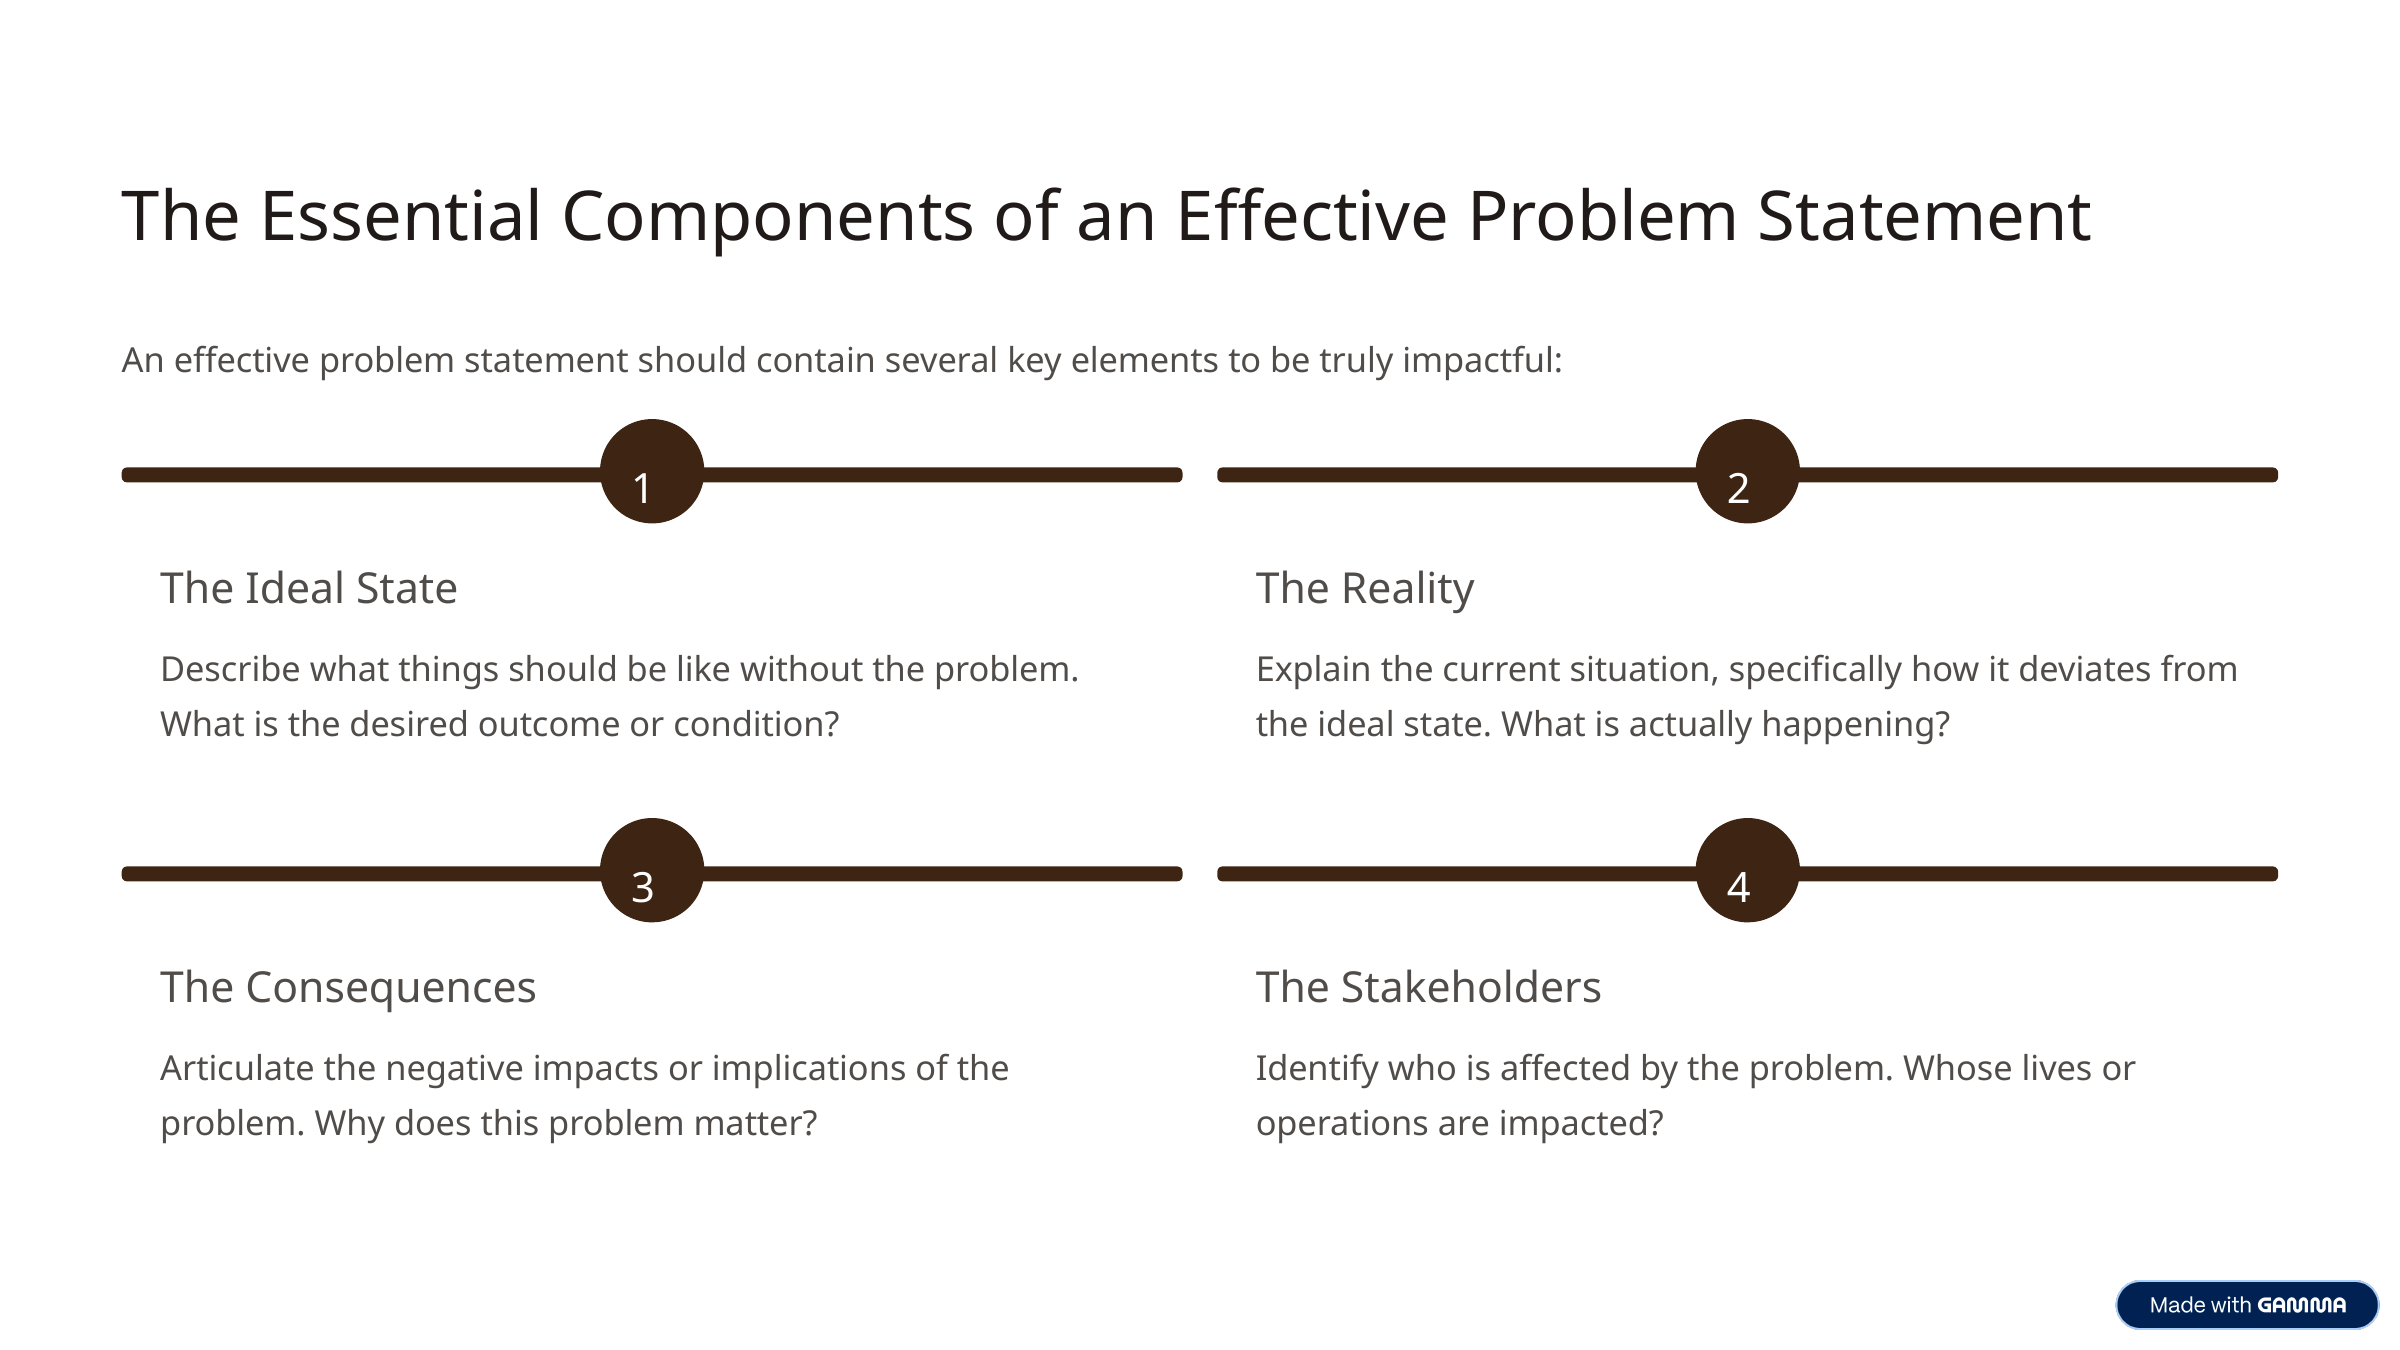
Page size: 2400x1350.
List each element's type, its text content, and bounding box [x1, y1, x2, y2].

text_box 1 [631, 445, 673, 498]
text_box [121, 881, 1183, 1183]
text_box [121, 467, 601, 483]
text_box [704, 467, 1183, 483]
text_box [121, 482, 1183, 784]
text_box [704, 866, 1183, 882]
text_box 4 [1726, 844, 1769, 897]
text_box The Essential Components of an Effective Problem Statement [121, 167, 2232, 255]
text_box Identify who is affected by the problem. Whose lives or operations are impacted? [1255, 1032, 2240, 1144]
text_box [1799, 866, 2279, 882]
text_box Describe what things should be like without the problem. What is the desired outcome or condition? [160, 633, 1144, 745]
text_box Articulate the negative impacts or implications of the problem. Why does this problem matter? [160, 1032, 1144, 1144]
text_box 2 [1726, 445, 1769, 498]
text_box [1217, 880, 2279, 1183]
text_box [121, 866, 601, 882]
text_box [600, 818, 705, 923]
text_box [1217, 481, 2279, 784]
text_box An effective problem statement should contain several key elements to be truly impactful: [121, 324, 2279, 380]
text_box [1695, 419, 1801, 524]
text_box The Reality [1255, 558, 1691, 613]
picture [2106, 1271, 2389, 1339]
text_box The Consequences [160, 957, 596, 1012]
text_box [600, 419, 705, 524]
text_box 3 [631, 844, 673, 897]
text_box The Ideal State [160, 558, 596, 613]
text_box [1799, 467, 2279, 483]
text_box [1217, 866, 1696, 882]
text_box Explain the current situation, specifically how it deviates from the ideal state. What is actually happening? [1255, 633, 2240, 745]
text_box [1217, 467, 1696, 483]
text_box [1695, 818, 1801, 923]
text_box The Stakeholders [1255, 957, 1691, 1012]
